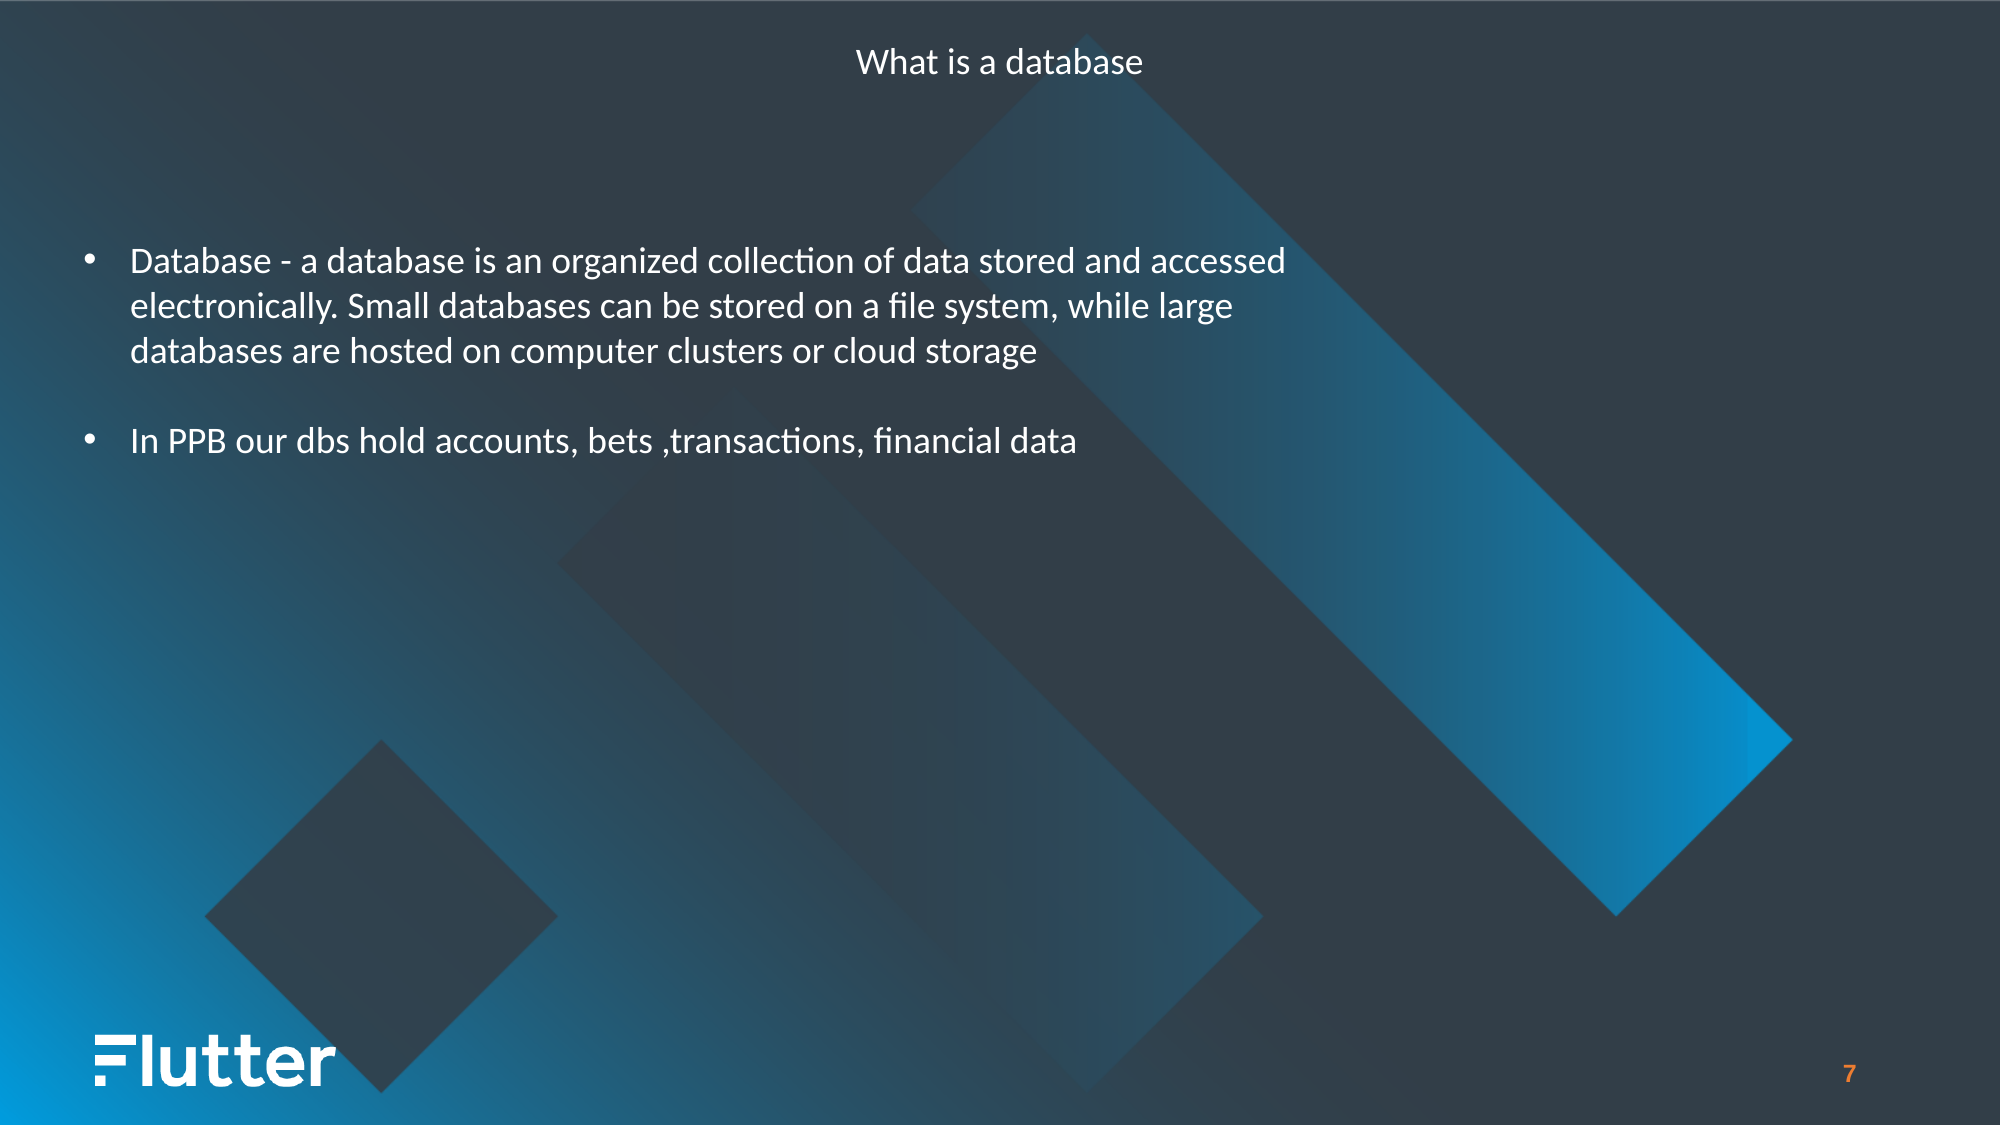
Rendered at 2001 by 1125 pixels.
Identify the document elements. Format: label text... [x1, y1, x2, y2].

picture [96, 1056, 125, 1065]
picture [96, 1035, 135, 1044]
picture [0, 0, 2000, 1125]
text_box Database - a database is an organized collection of data stored and accessed electronically. Small databases can be stored on a file system, while large databases are hosted on computer clusters or cloud storage In PPB our dbs hold accounts, bets ,transactions, financial data [68, 228, 1389, 514]
text_box What is a database [109, 29, 1891, 90]
picture [96, 1076, 105, 1085]
picture [143, 1035, 152, 1085]
